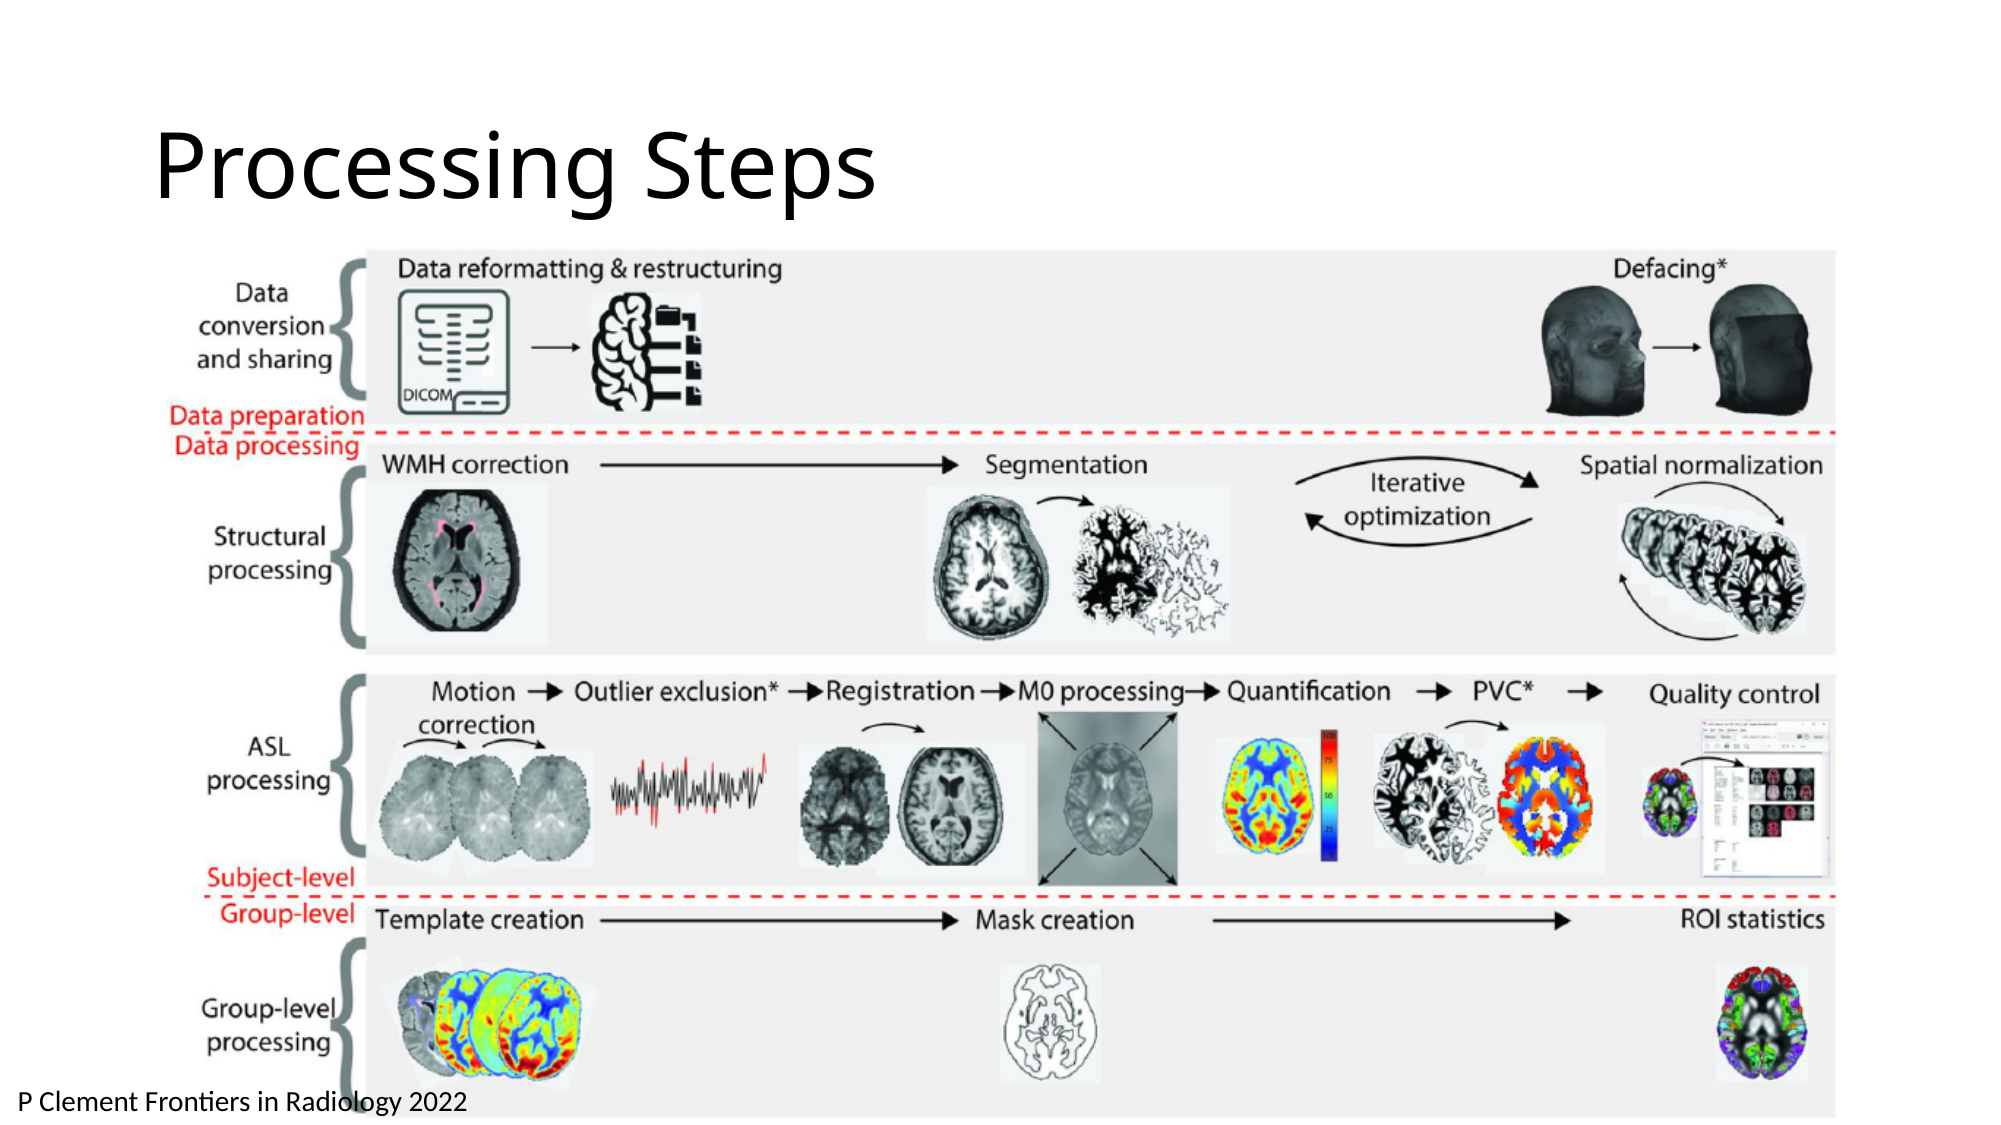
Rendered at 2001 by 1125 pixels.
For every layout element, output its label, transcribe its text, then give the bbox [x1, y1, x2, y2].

title Processing Steps [137, 59, 1863, 278]
picture [161, 245, 1839, 1118]
text_box P Clement Frontiers in Radiology 2022 [2, 1074, 483, 1125]
